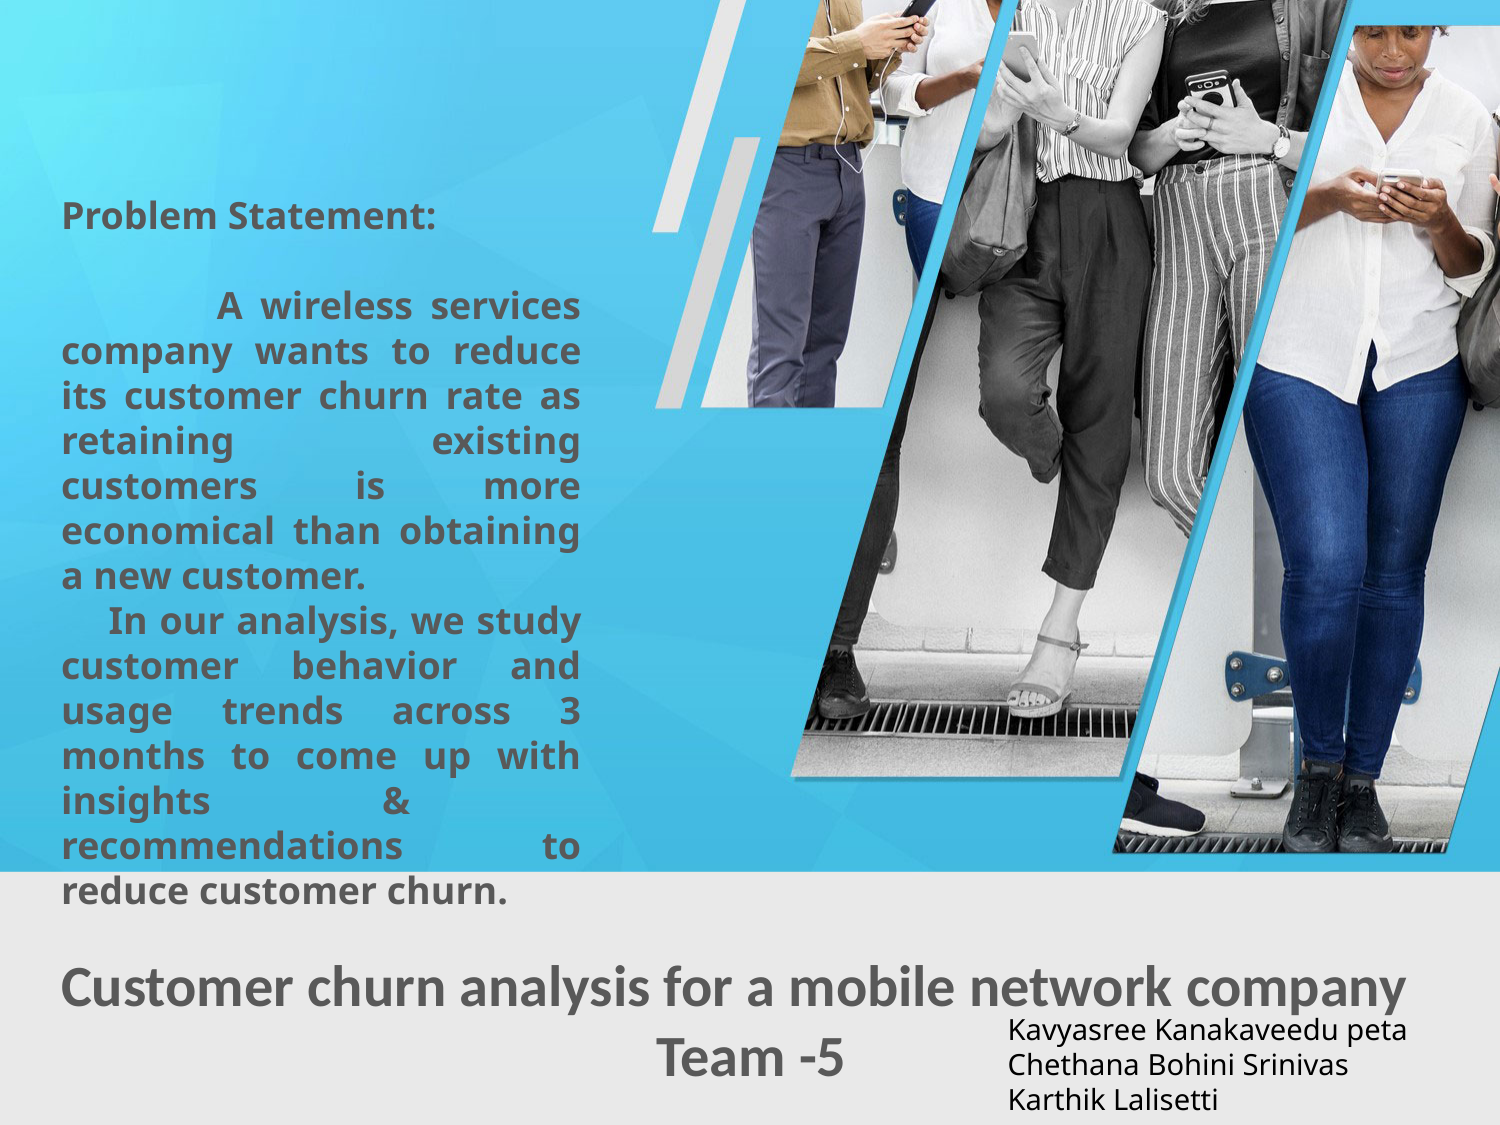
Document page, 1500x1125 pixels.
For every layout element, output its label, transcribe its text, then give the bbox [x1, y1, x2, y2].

text_box Problem Statement: A wireless services company wants to reduce its customer churn rate as retaining existing customers is more economical than obtaining a new customer. In our analysis, we study customer behavior and usage trends across 3 months to come up with insights & recommendations to reduce customer churn. [46, 184, 597, 920]
picture [0, 0, 1500, 1125]
text_box Kavyasree Kanakaveedu peta Chethana Bohini Srinivas Karthik Lalisetti [993, 1003, 1454, 1124]
title Customer churn analysis for a mobile network company Team -5 [45, 940, 1500, 1109]
